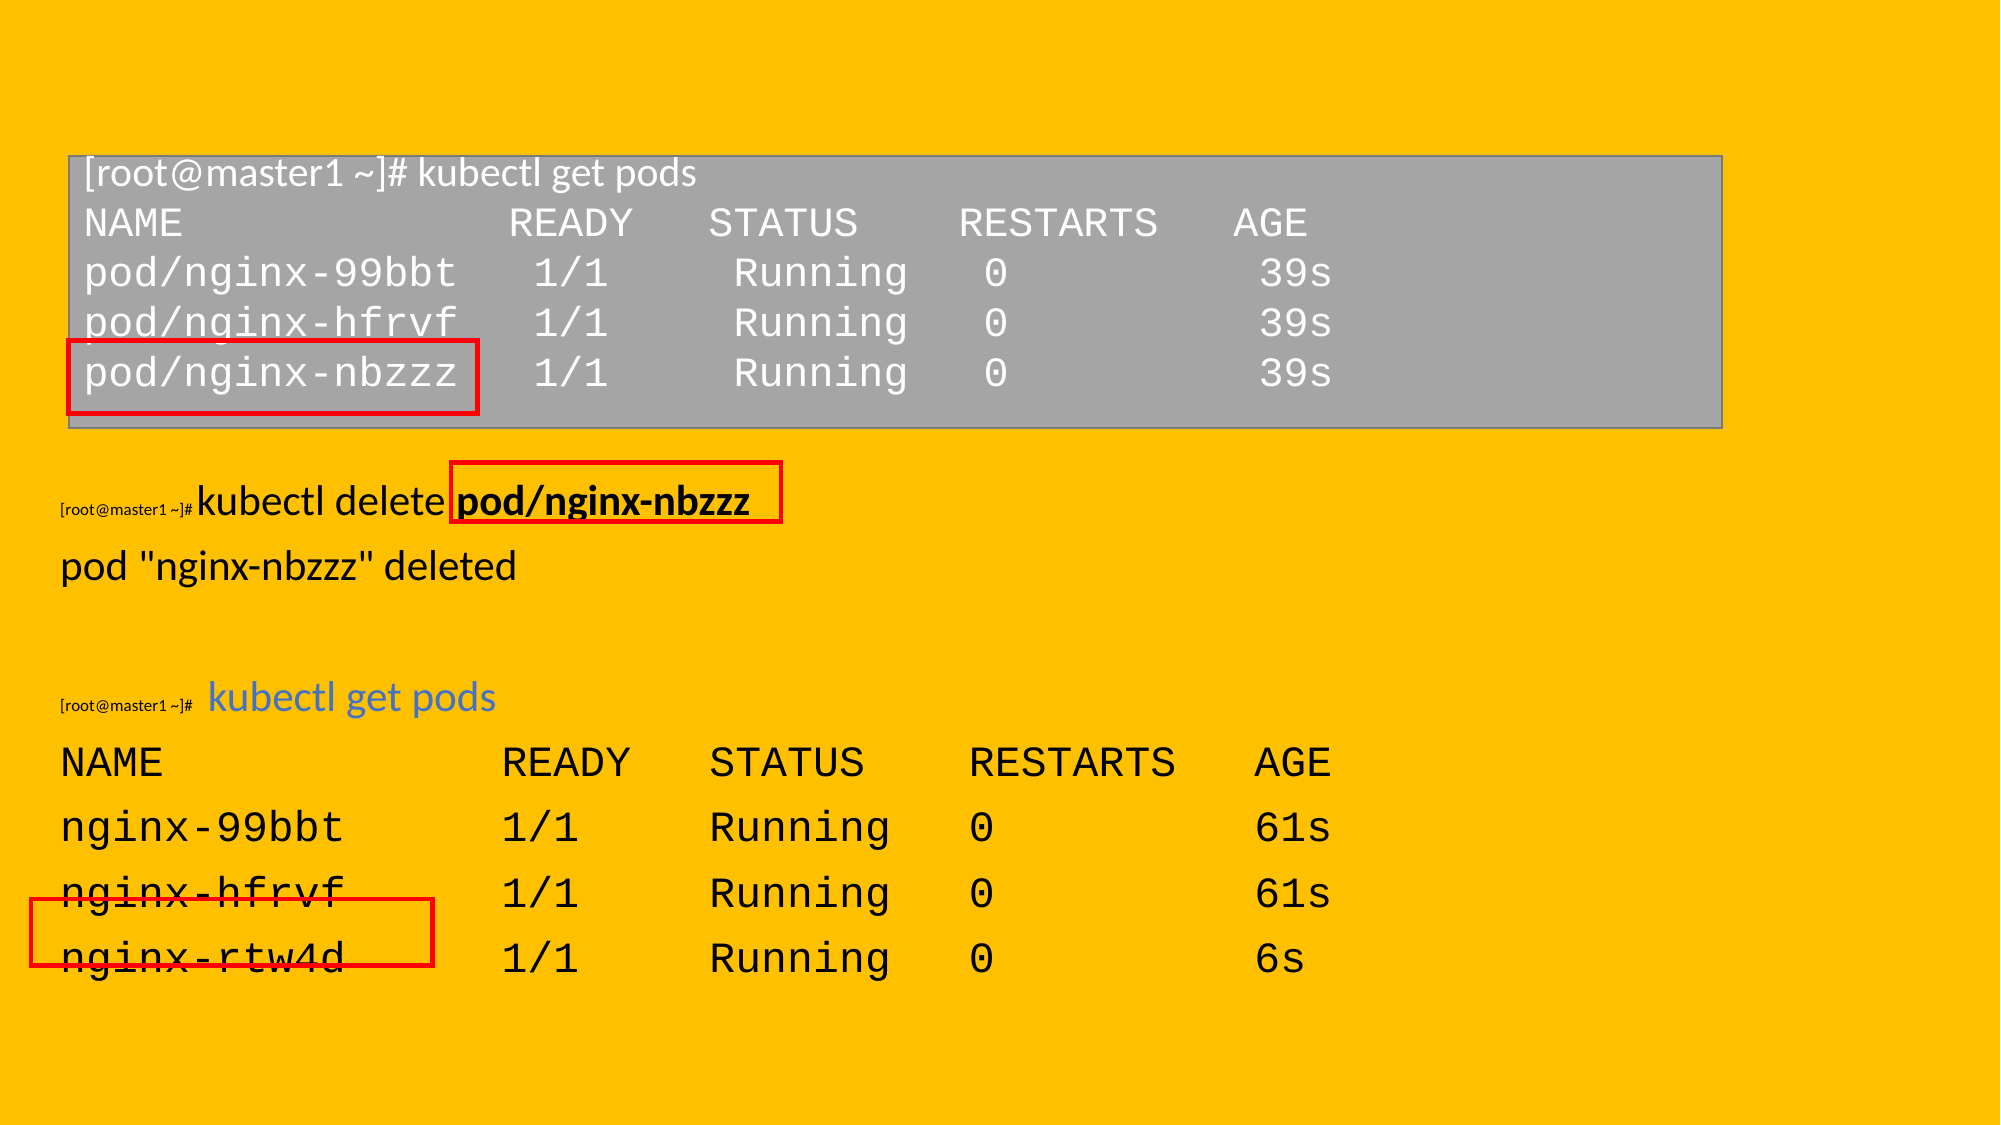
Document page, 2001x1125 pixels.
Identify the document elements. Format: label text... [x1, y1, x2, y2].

text_box [450, 461, 782, 522]
text_box [root@master1 ~]# kubectl get pods NAME READY STATUS RESTARTS AGE pod/nginx-99bbt 1/1 Running 0 39s pod/nginx-hfrvf 1/1 Running 0 39s pod/nginx-nbzzz 1/1 Running 0 39s [68, 155, 1723, 429]
text_box [30, 898, 434, 966]
list [root@master1 ~]# kubectl delete pod/nginx-nbzzz pod "nginx-nbzzz" deleted [root@master1 ~]# kubectl get pods NAME READY STATUS RESTARTS AGE nginx-99bbt 1/1 Running 0 61s nginx-hfrvf 1/1 Running 0 61s nginx-rtw4d 1/1 Running 0 6s [45, 334, 1606, 992]
text_box [68, 340, 478, 415]
